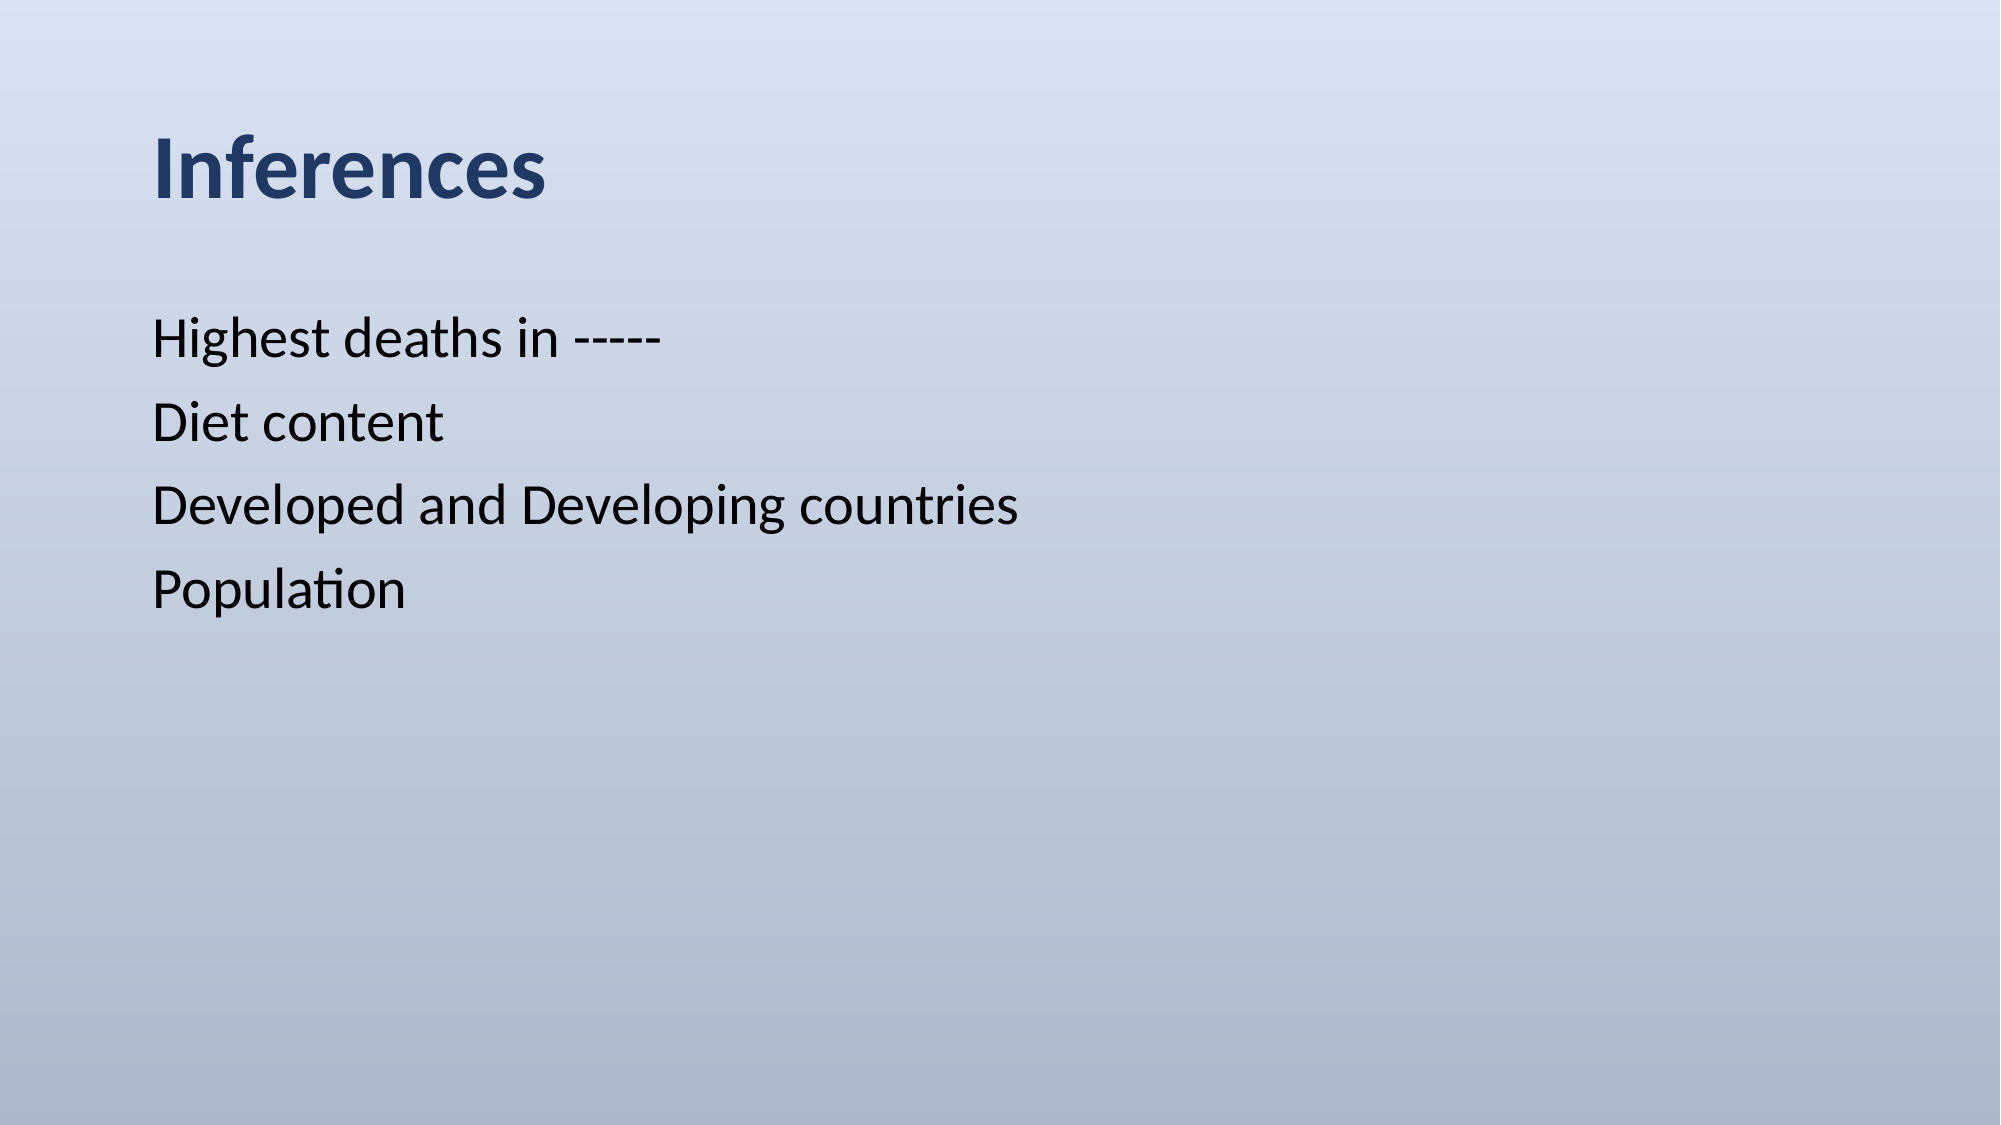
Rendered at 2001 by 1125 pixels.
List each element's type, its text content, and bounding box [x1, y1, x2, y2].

list Highest deaths in ----- Diet content Developed and Developing countries Population [137, 299, 1863, 1014]
title Inferences [137, 59, 1863, 278]
